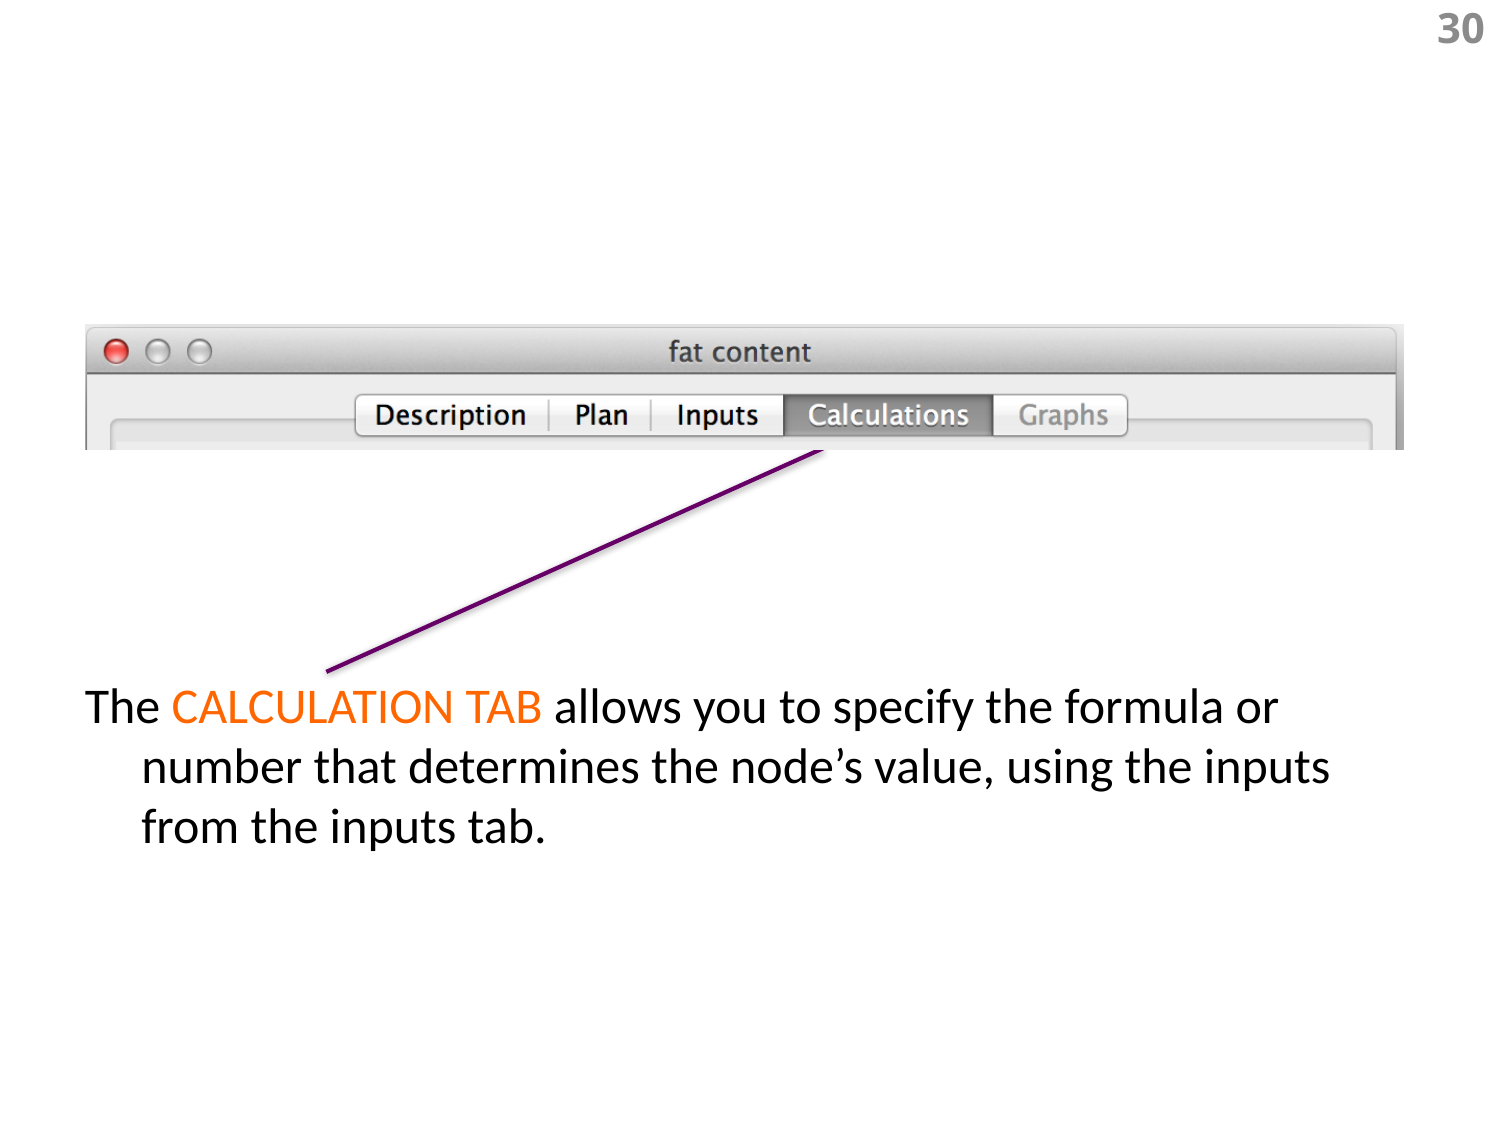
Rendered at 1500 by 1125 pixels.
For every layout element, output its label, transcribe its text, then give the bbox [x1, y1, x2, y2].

list The CALCULATION TAB allows you to specify the formula or number that determines the node’s value, using the inputs from the inputs tab. [69, 666, 1420, 777]
slide_number 30 [1149, 0, 1500, 60]
picture [84, 324, 1405, 451]
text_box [326, 460, 825, 673]
